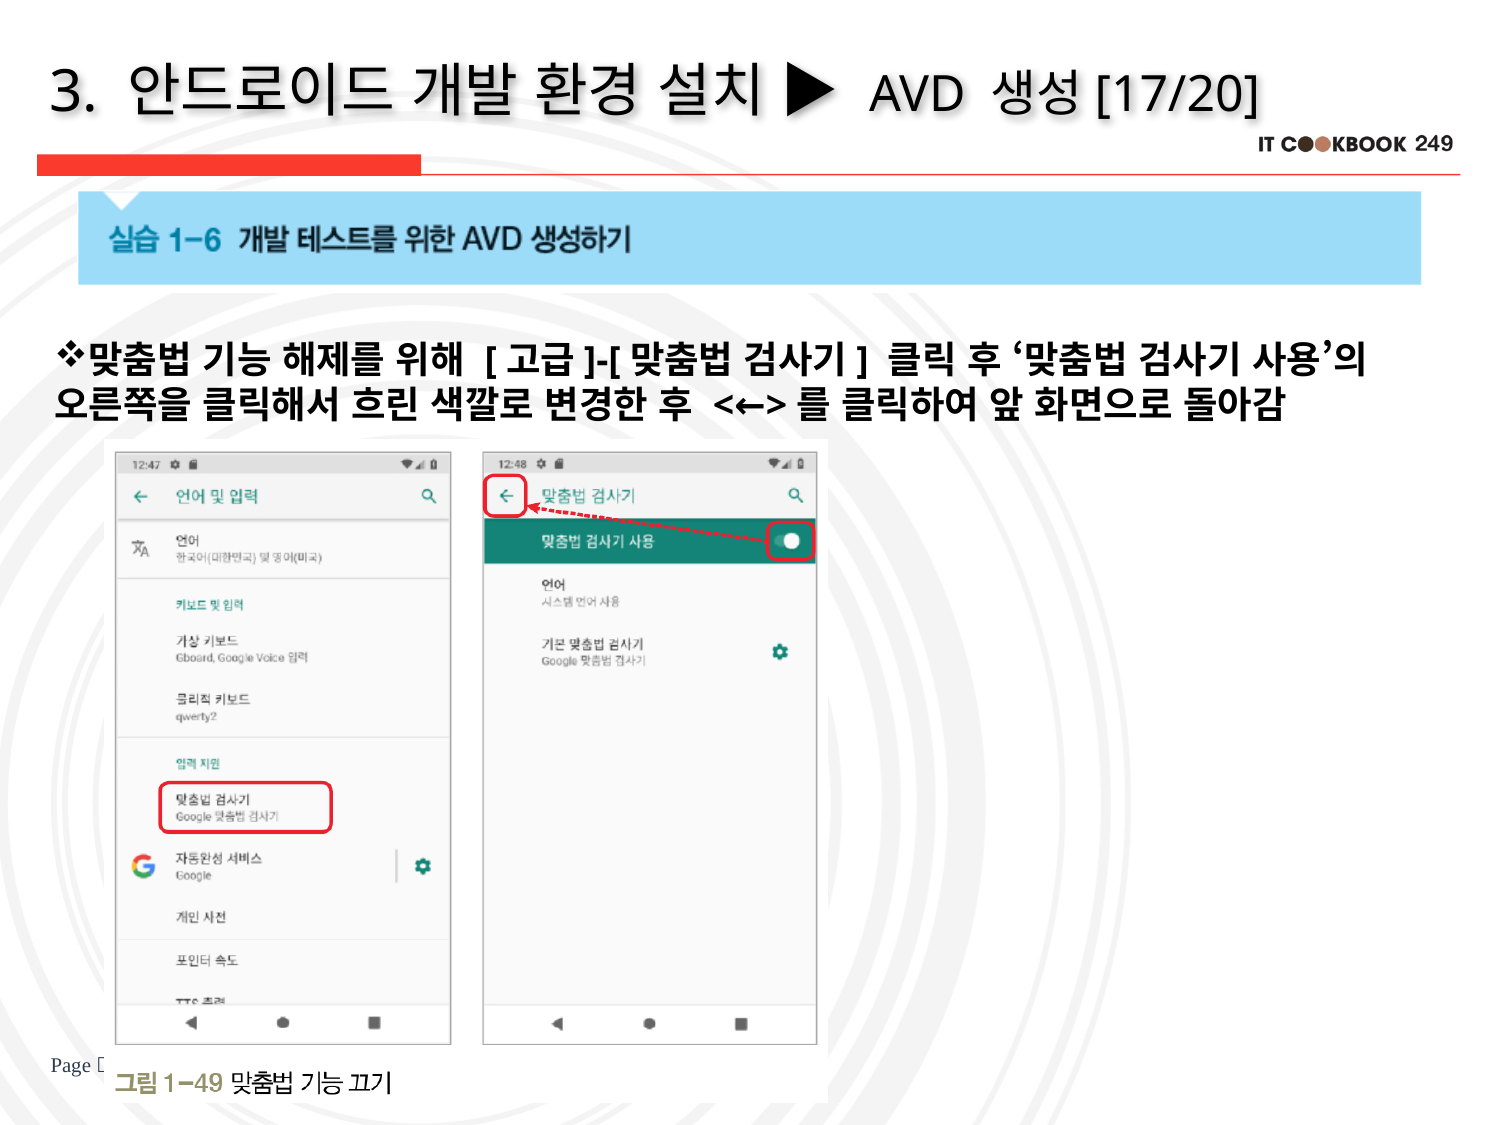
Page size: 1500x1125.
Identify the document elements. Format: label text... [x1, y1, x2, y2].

list 맞춤법 기능 해제를 위해 [고급]-[맞춤법 검사기] 클릭 후 ‘맞춤법 검사기 사용’의 오른쪽을 클릭해서 흐린 색깔로 변경한 후 <←>를 클릭하여 앞 화면으로 돌아감 [54, 335, 1469, 1051]
title 3. 안드로이드 개발 환경 설치 ▶ AVD 생성[17/20] [48, 53, 1448, 161]
picture [0, 35, 1500, 1125]
